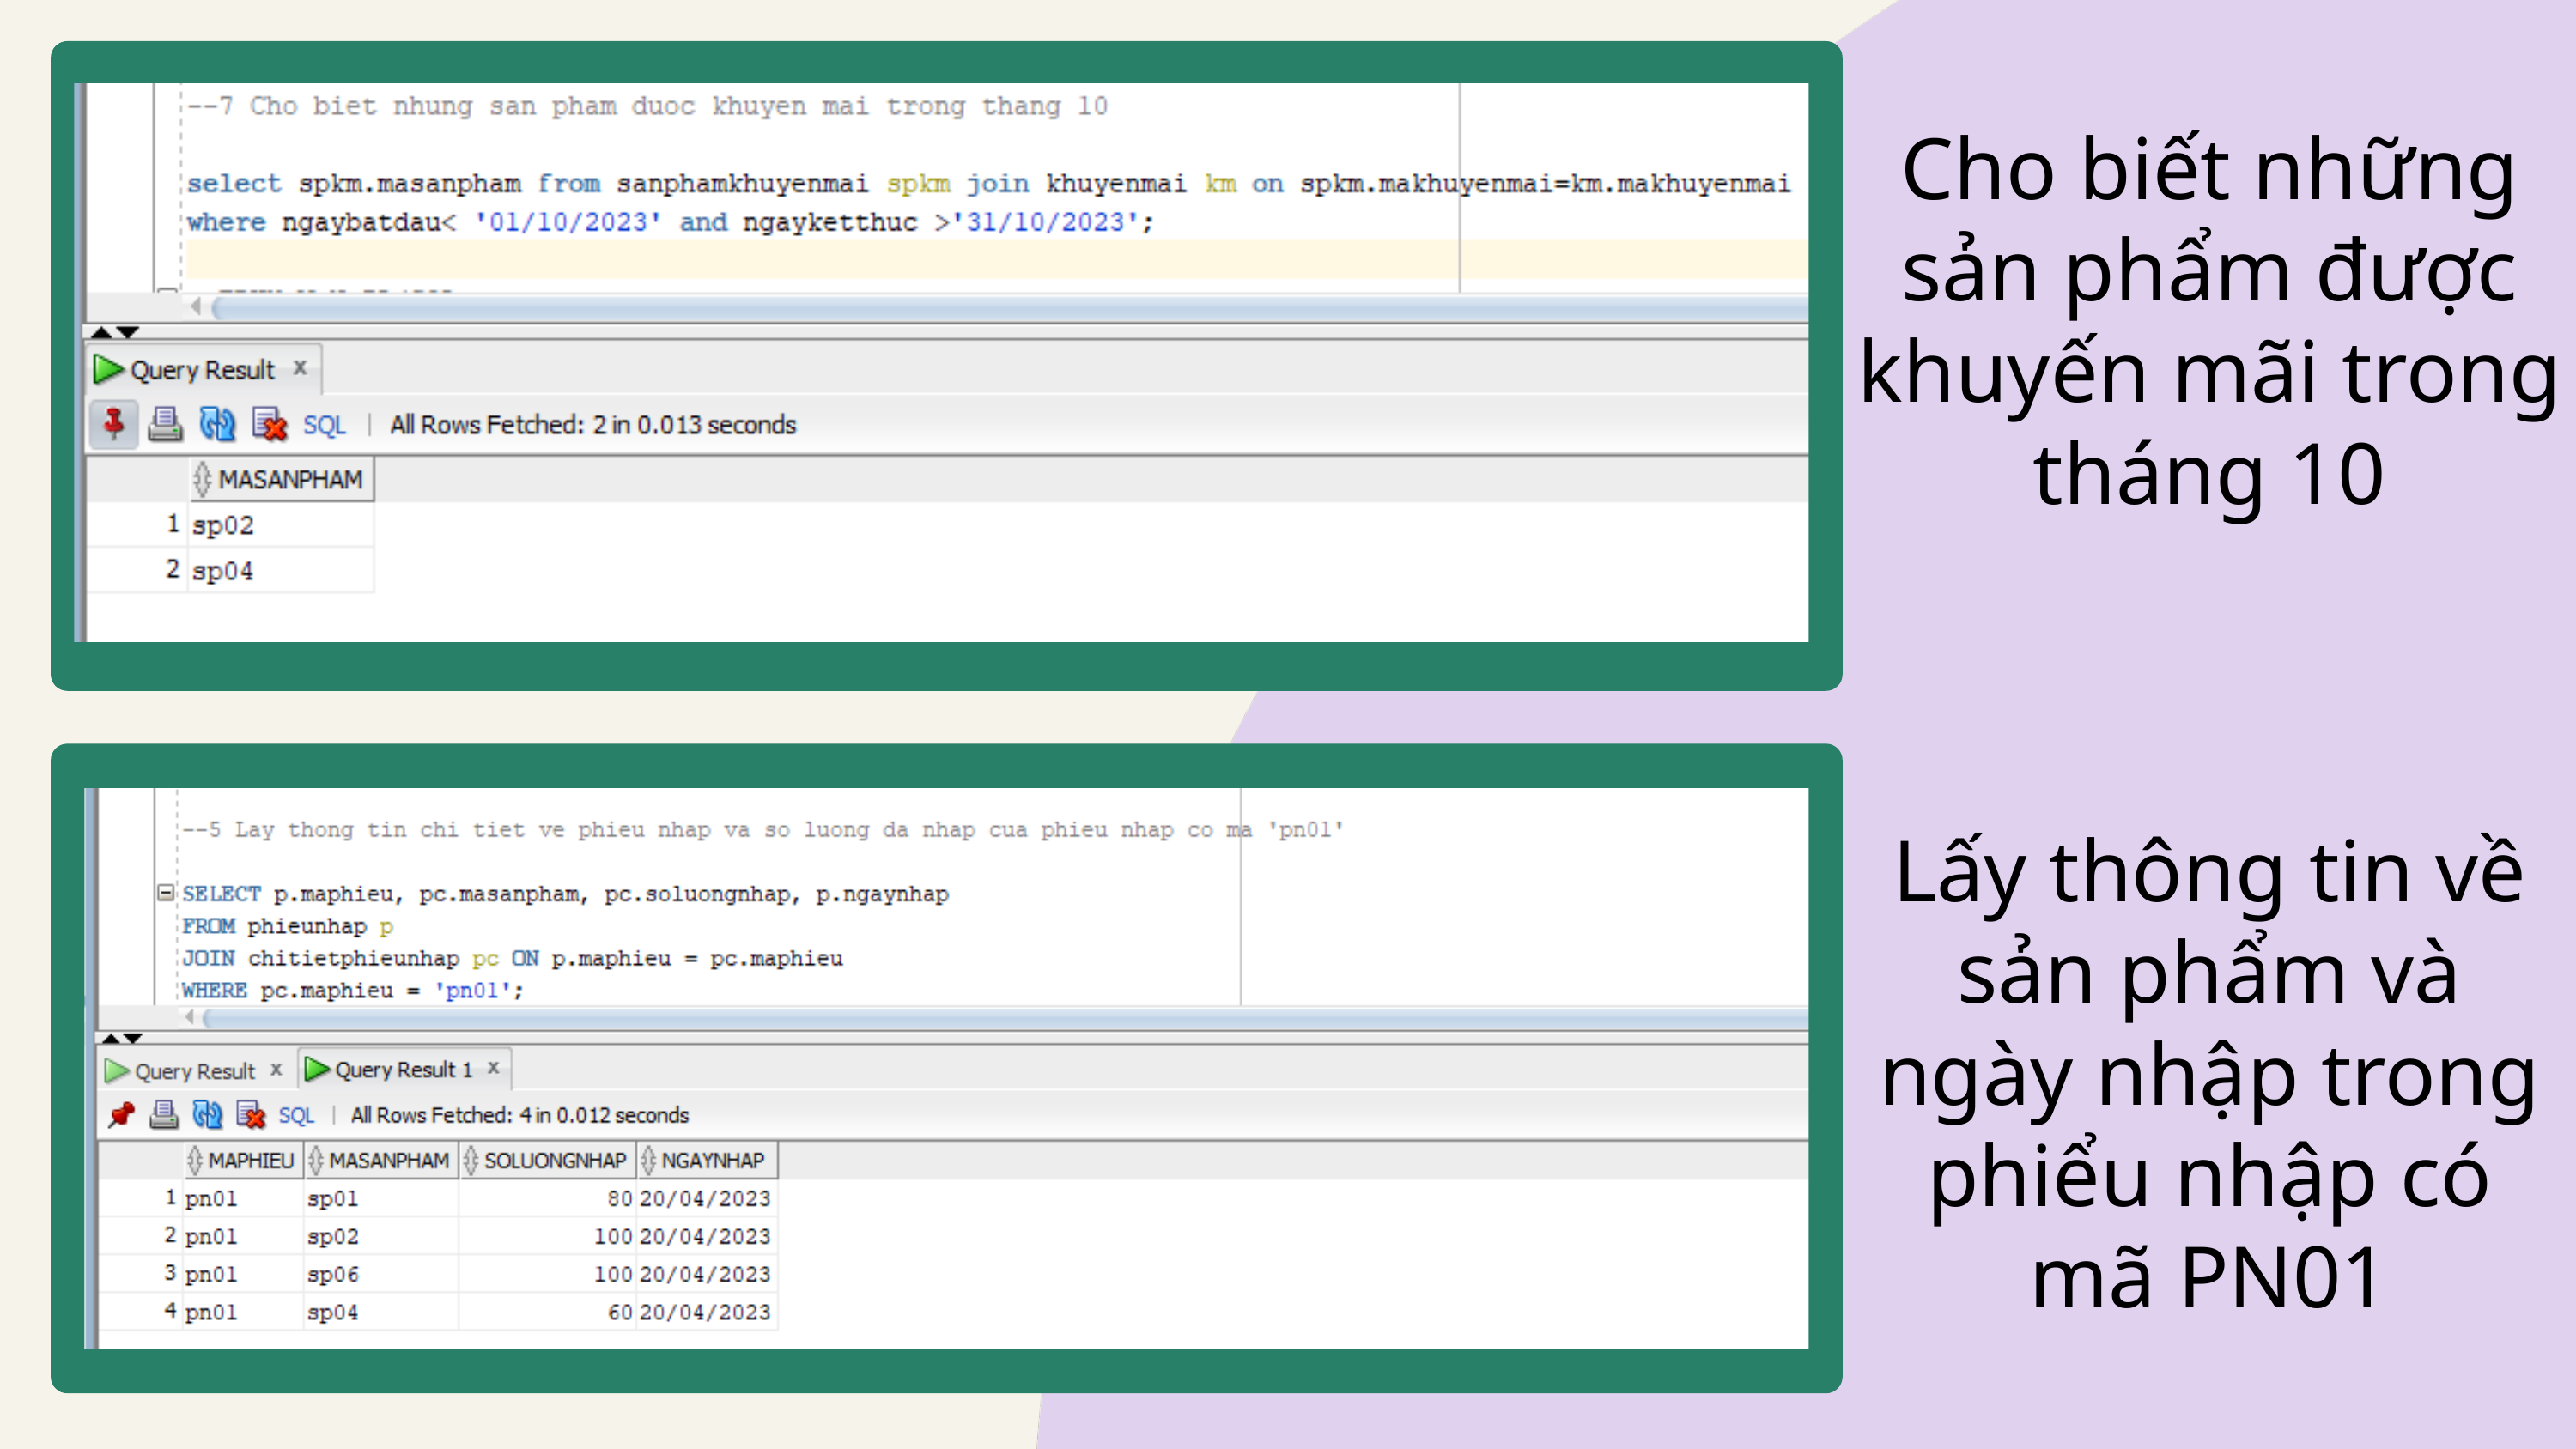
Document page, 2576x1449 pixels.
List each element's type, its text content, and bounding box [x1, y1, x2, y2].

text_box Cho biết những sản phẩm được khuyến mãi trong tháng 10 [1856, 114, 2562, 623]
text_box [50, 743, 1844, 1394]
text_box Lấy thông tin về sản phẩm và ngày nhập trong phiểu nhập có mã PN01 [1856, 816, 2562, 1325]
text_box [1032, 0, 2576, 1449]
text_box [50, 40, 1844, 692]
